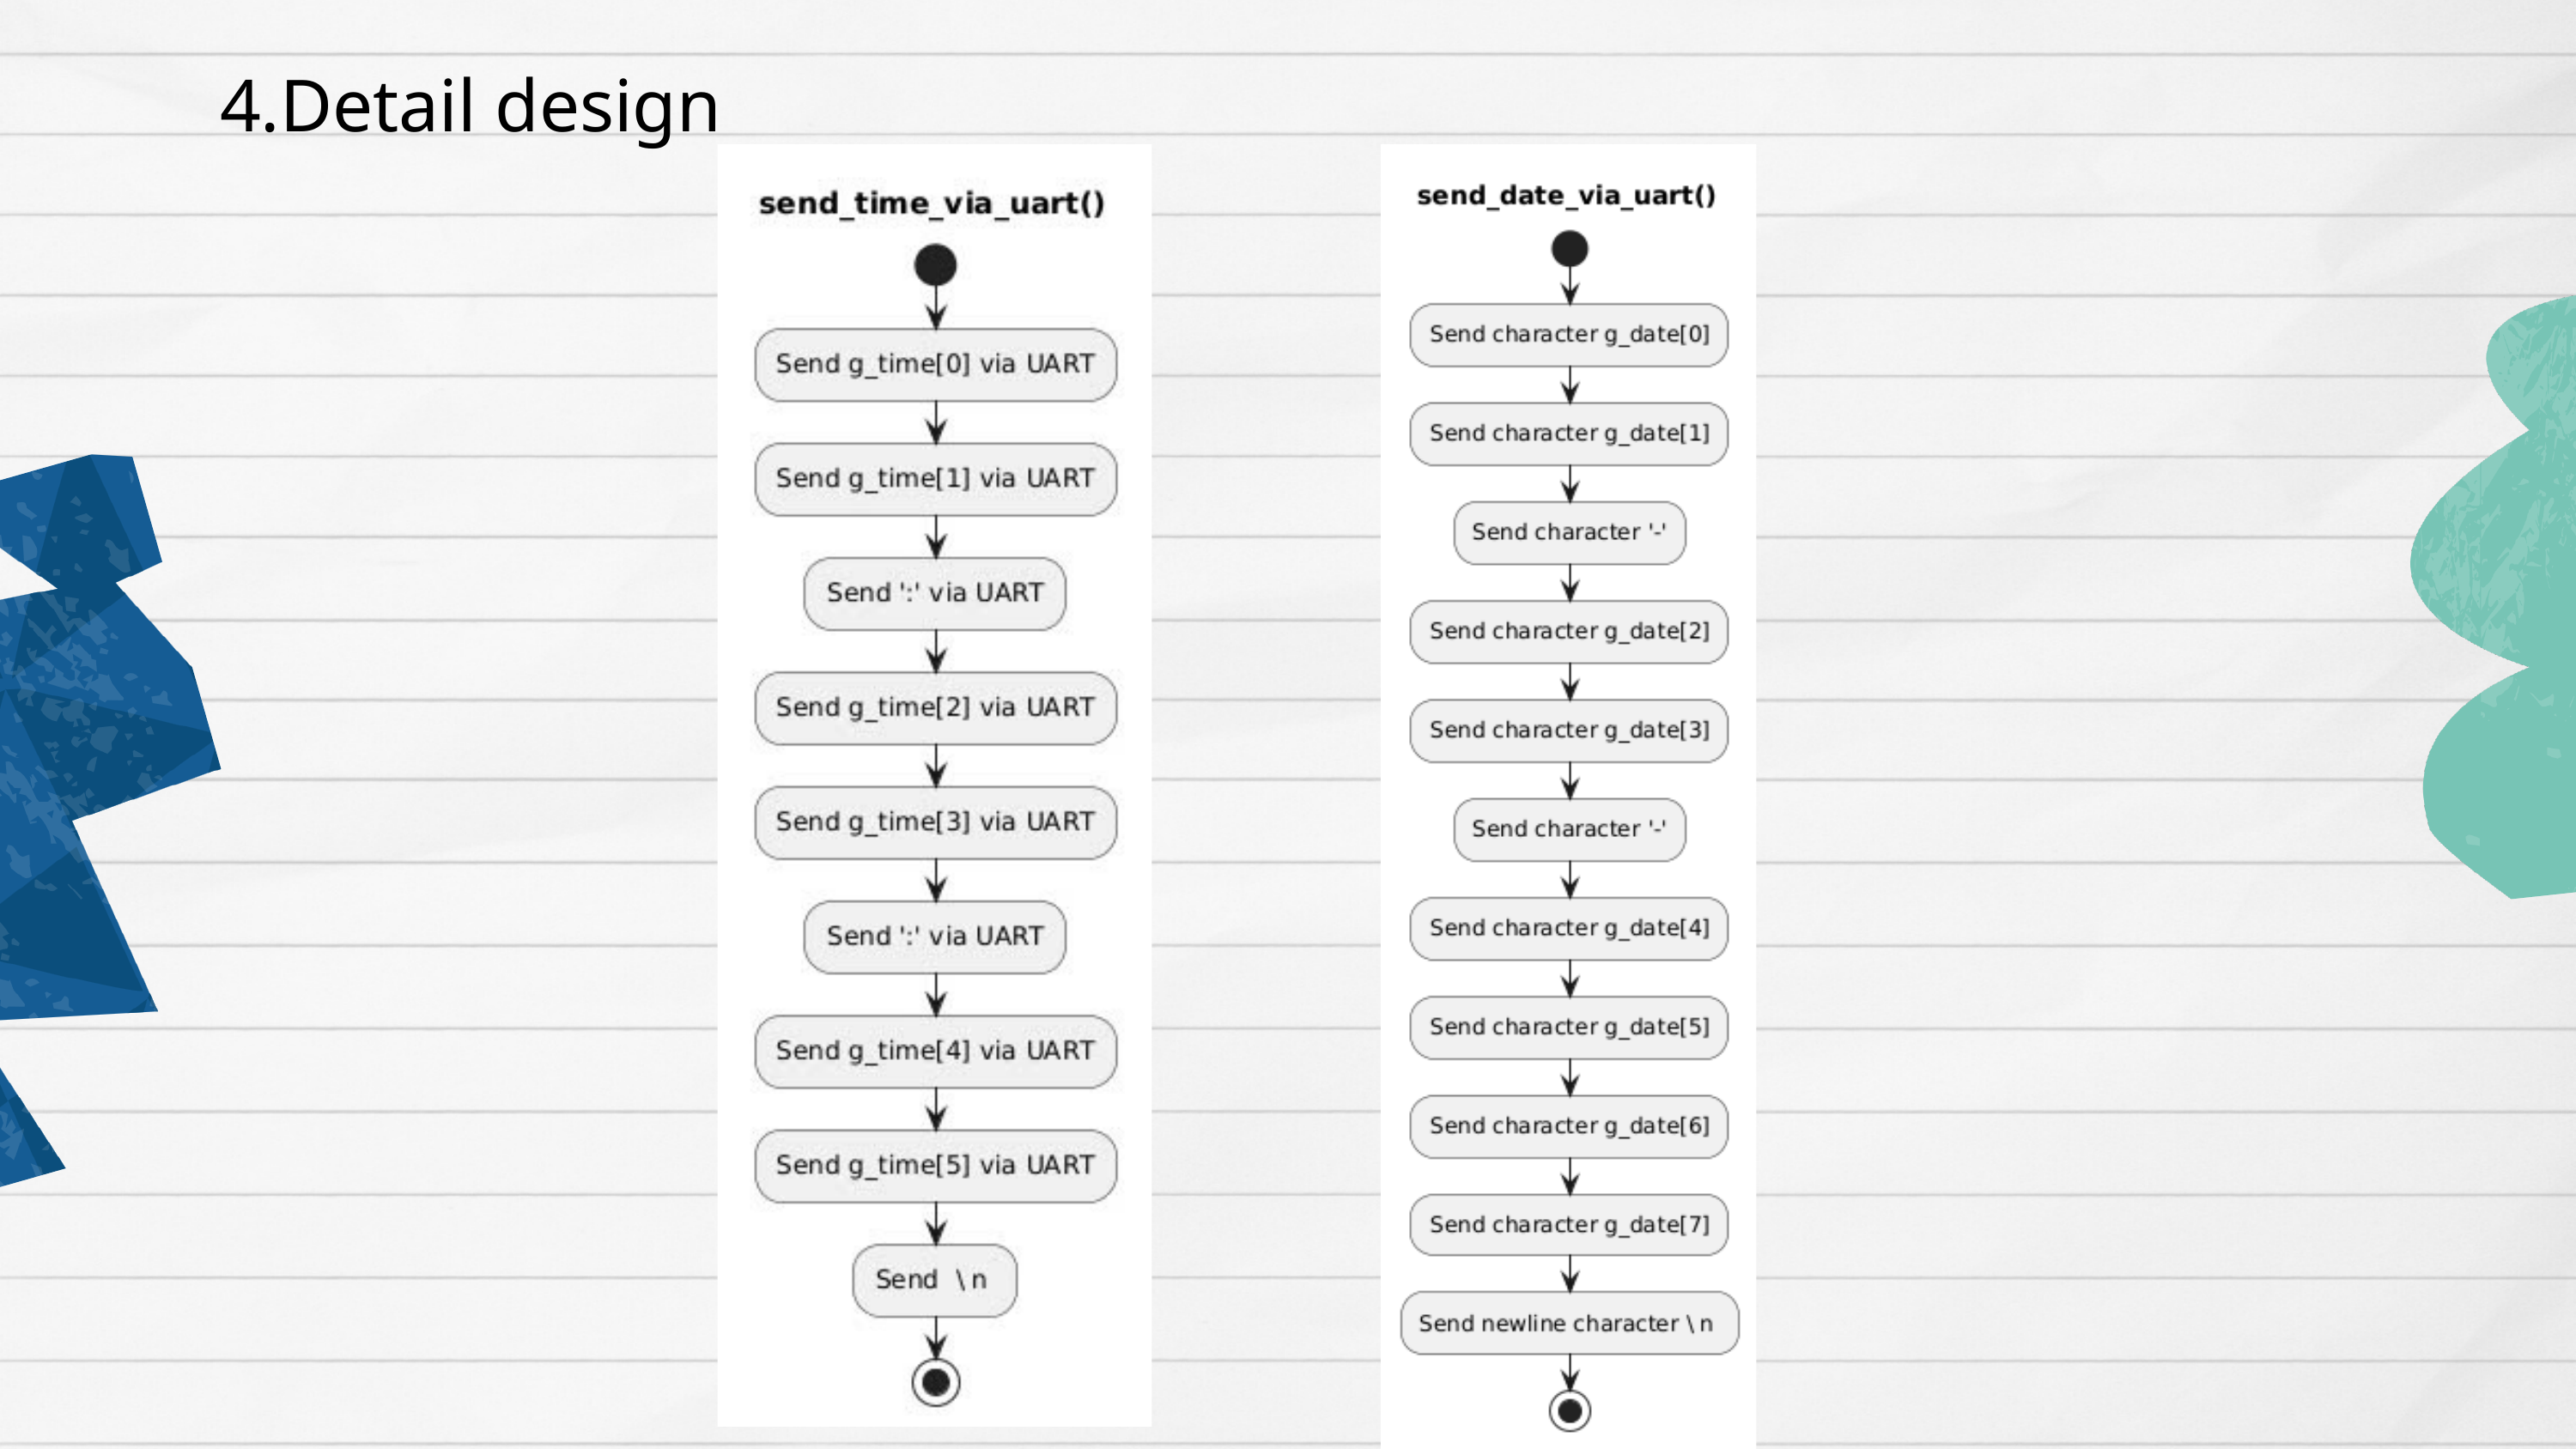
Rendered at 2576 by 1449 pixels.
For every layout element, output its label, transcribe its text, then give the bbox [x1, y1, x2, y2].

text_box [2261, 283, 2576, 919]
text_box [0, 443, 315, 1187]
text_box [0, 0, 2576, 1449]
text_box [1381, 144, 1757, 1449]
text_box [717, 144, 1152, 1427]
text_box 4.Detail design [166, 45, 776, 147]
